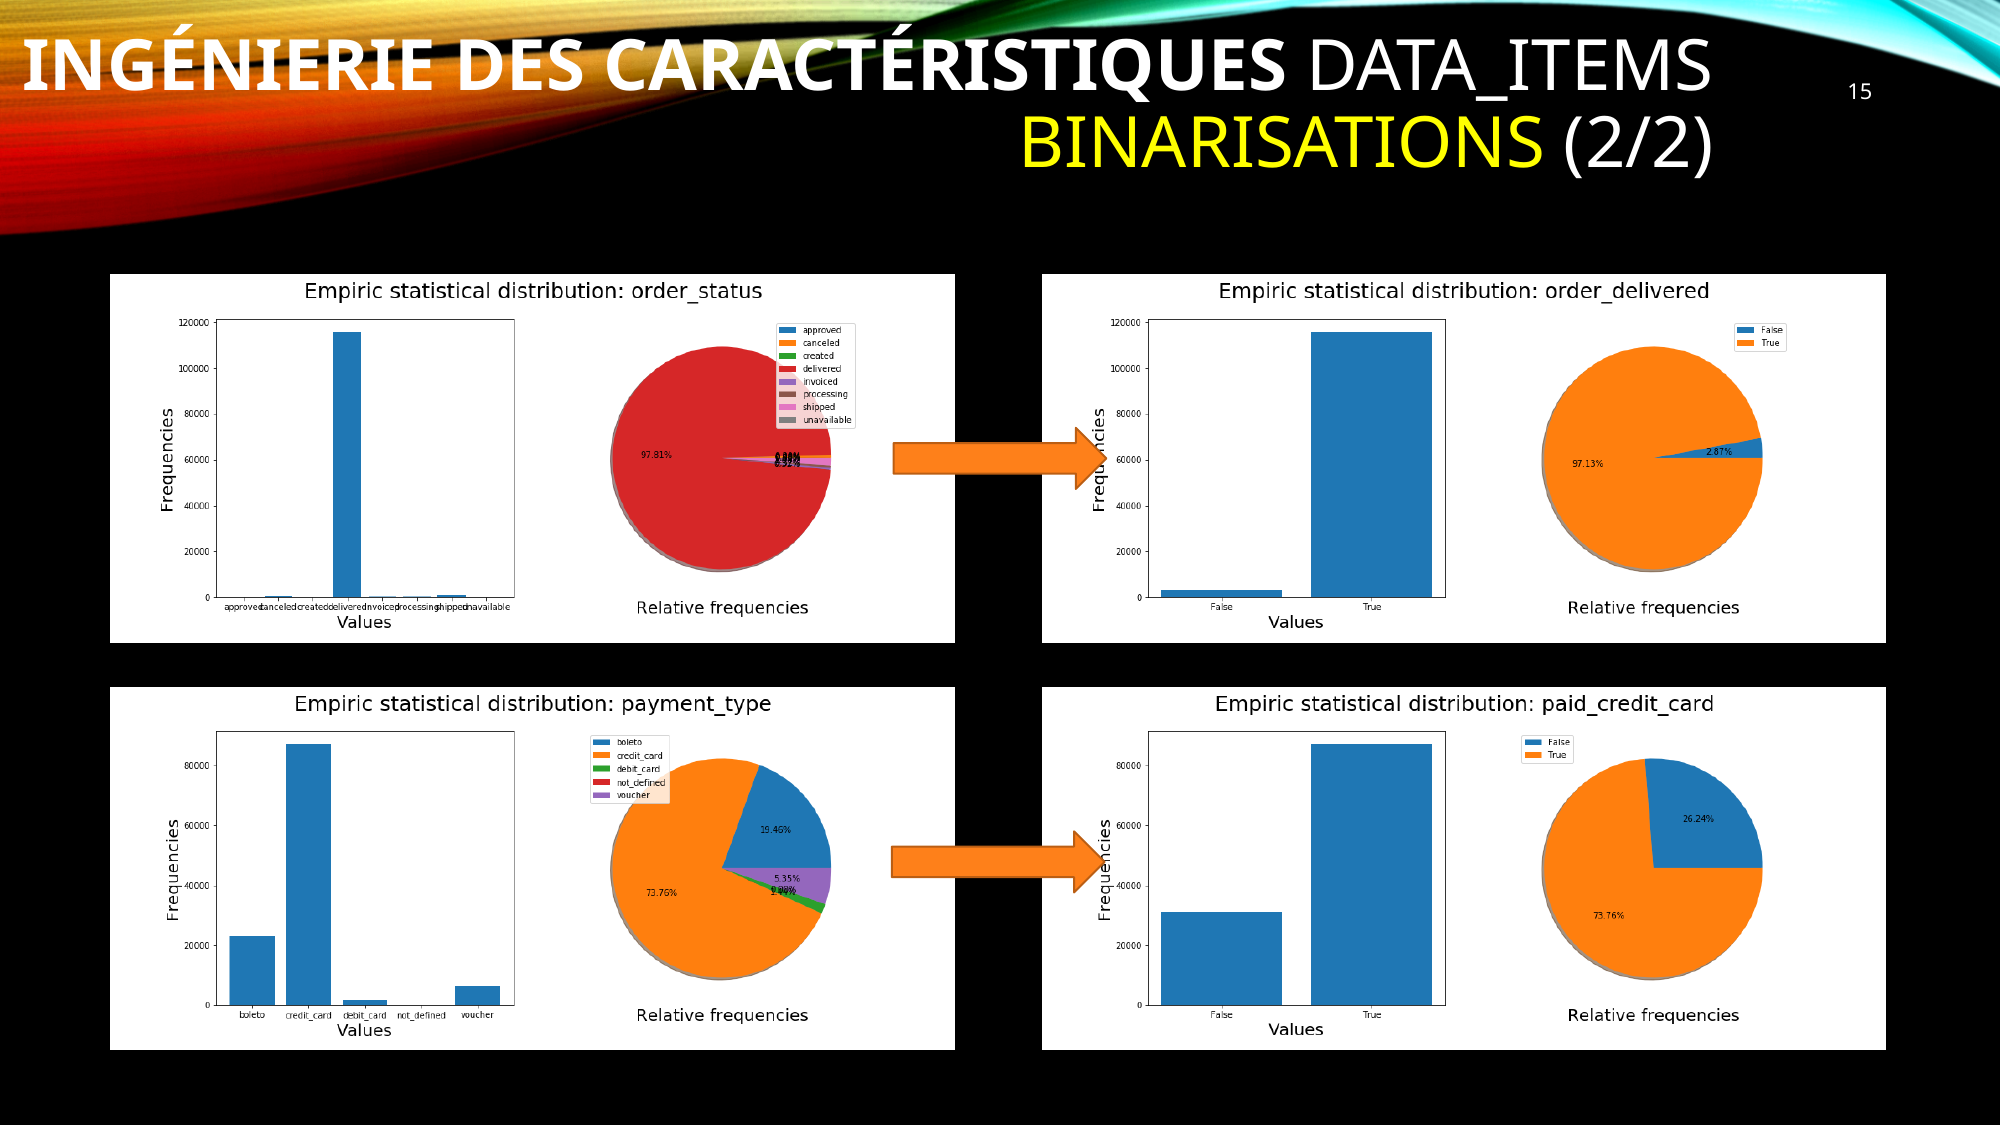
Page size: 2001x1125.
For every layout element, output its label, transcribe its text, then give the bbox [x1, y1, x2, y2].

picture [0, 0, 2000, 237]
picture [110, 274, 955, 644]
text_box [955, 442, 1041, 475]
slide_number 15 [1729, 62, 1888, 123]
picture [110, 687, 955, 1050]
text_box Ingénierie des Caractéristiques data_items Binarisations (2/2) [0, 0, 1729, 213]
picture [1041, 687, 1886, 1050]
text_box [955, 845, 1041, 879]
picture [1041, 274, 1886, 644]
